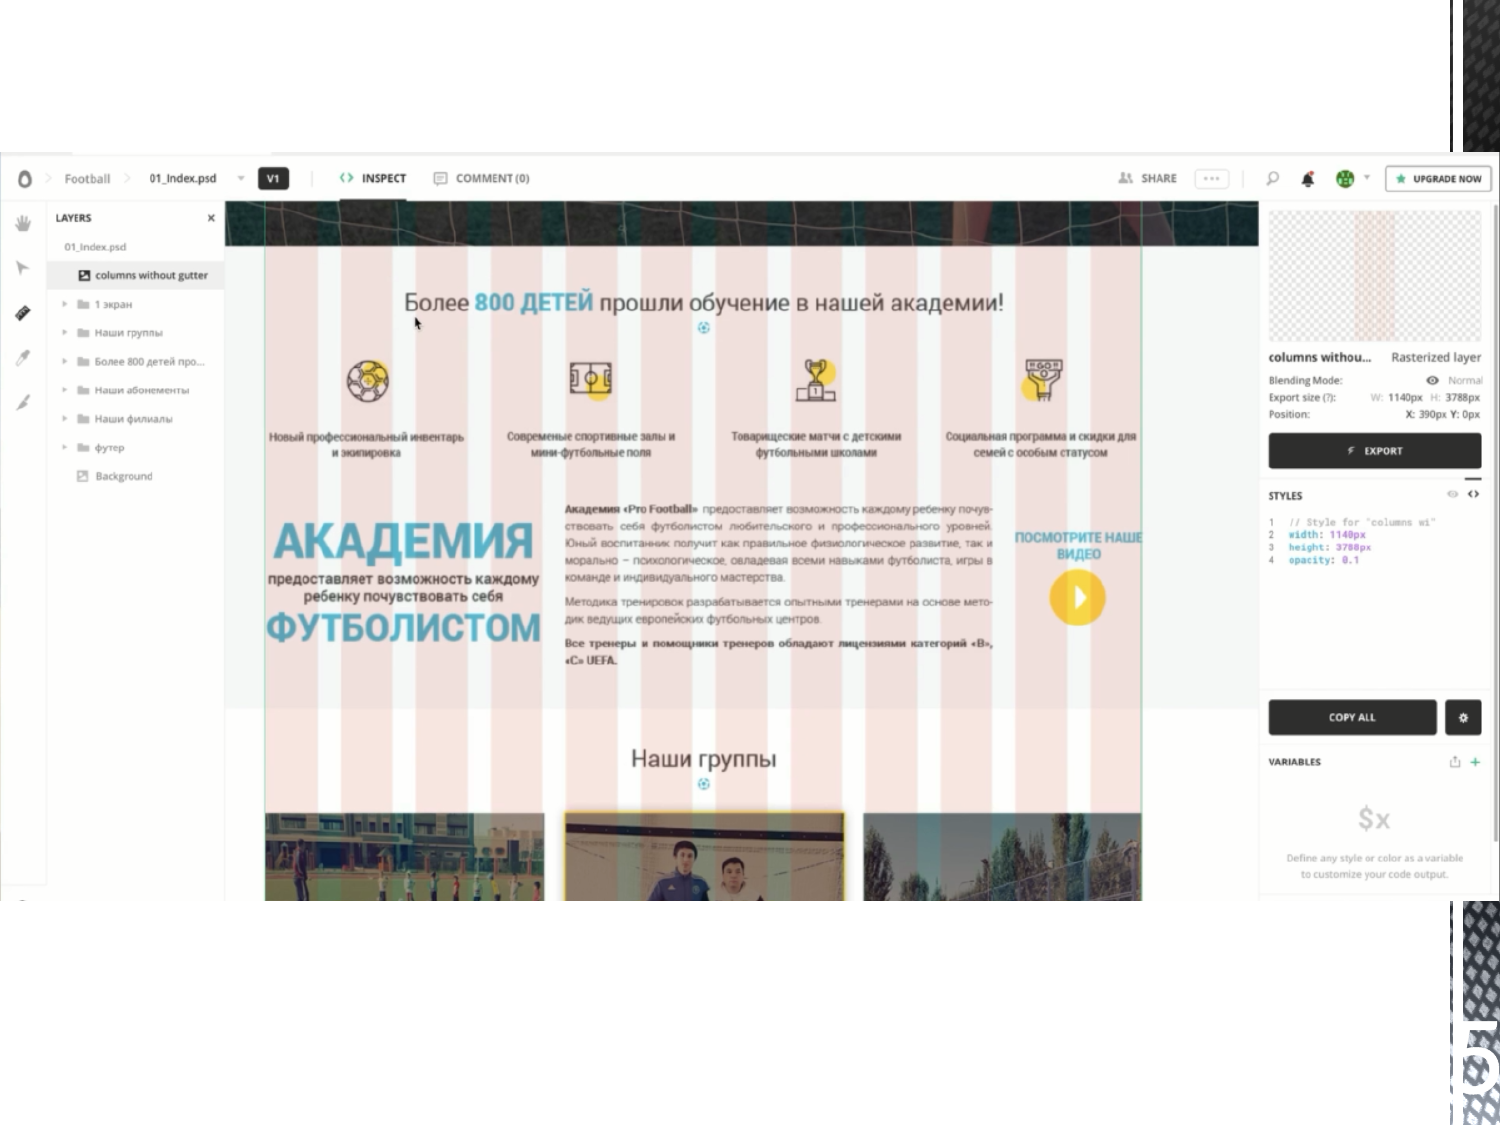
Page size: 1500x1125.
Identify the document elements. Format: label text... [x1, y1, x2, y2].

text_box 35 [1328, 973, 1500, 1124]
picture [0, 0, 1500, 973]
